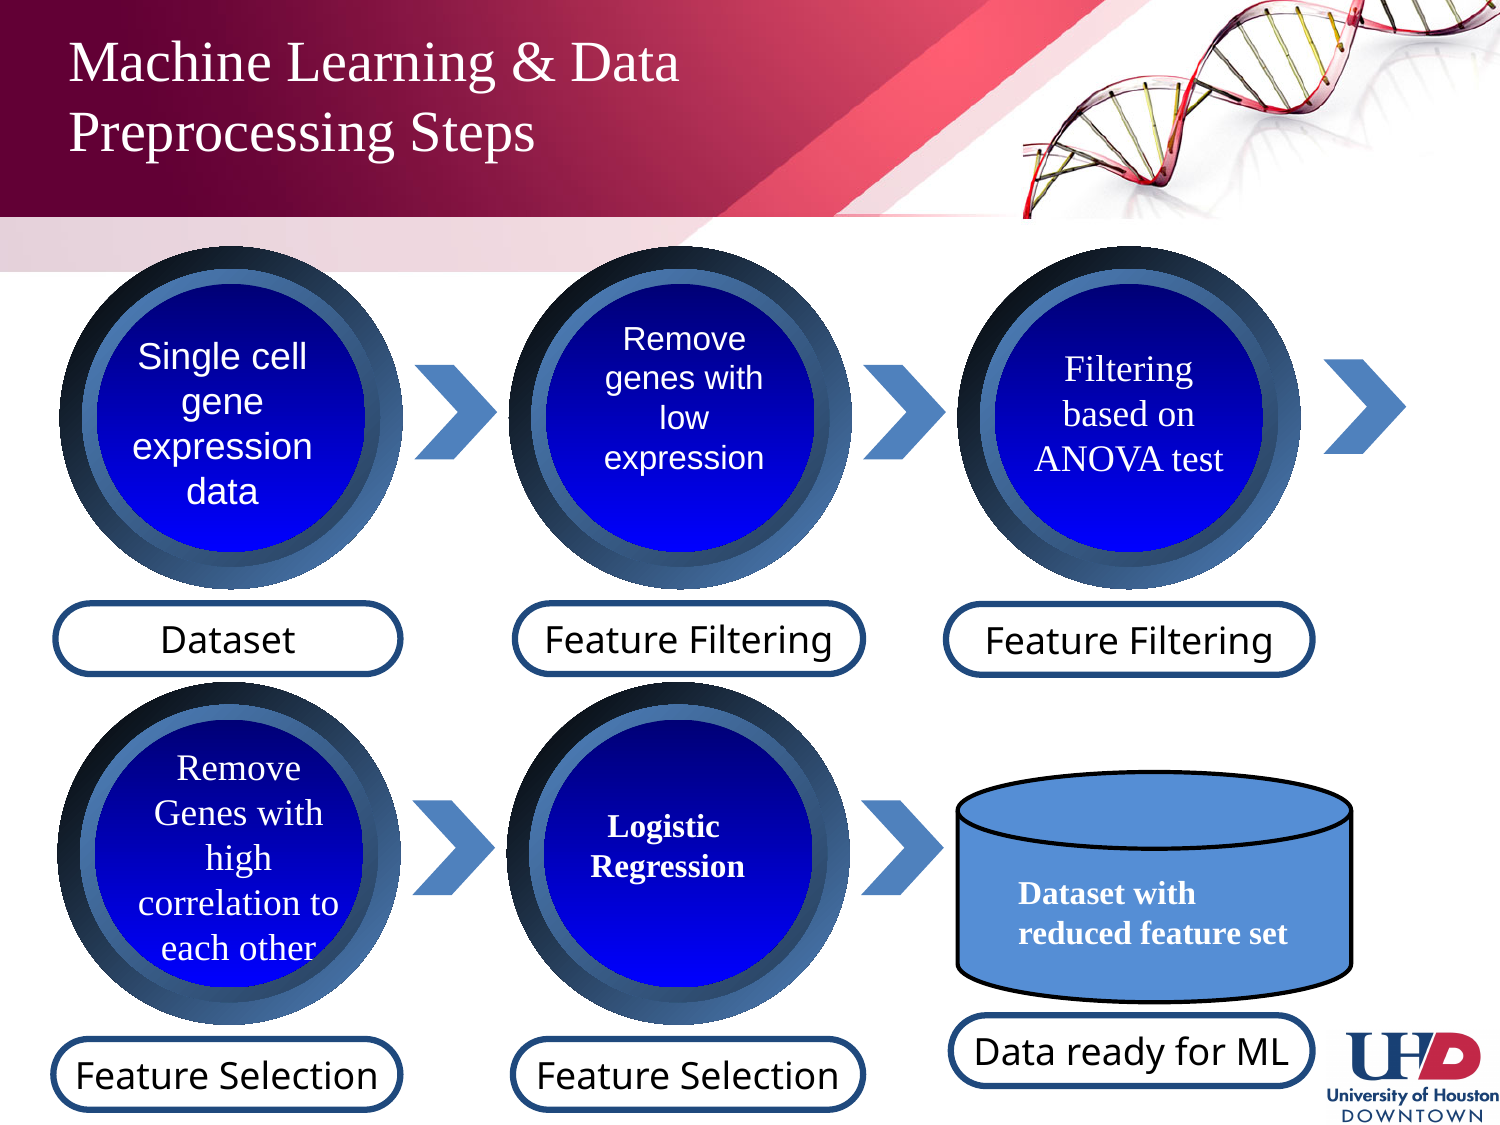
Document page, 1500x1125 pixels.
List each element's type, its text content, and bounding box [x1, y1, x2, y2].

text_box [57, 681, 401, 1025]
text_box [863, 364, 946, 460]
text_box Feature Selection [53, 1038, 401, 1110]
text_box [414, 364, 498, 460]
text_box Feature Filtering [514, 603, 864, 675]
picture [0, 0, 1500, 1125]
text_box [957, 246, 1301, 590]
text_box Machine Learning & Data Preprocessing Steps [53, 15, 786, 171]
text_box Data ready for ML [950, 1015, 1313, 1087]
text_box Filtering based on ANOVA test [1001, 771, 1089, 783]
text_box Feature Selection [512, 1038, 864, 1110]
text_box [59, 246, 403, 590]
text_box [412, 800, 496, 896]
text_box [506, 681, 850, 1025]
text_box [508, 246, 852, 590]
text_box [861, 800, 944, 896]
text_box [1323, 359, 1407, 454]
text_box [955, 769, 1354, 1005]
text_box Feature Filtering [945, 603, 1313, 675]
text_box Dataset with reduced feature set [1003, 863, 1324, 959]
text_box Dataset [55, 603, 401, 675]
